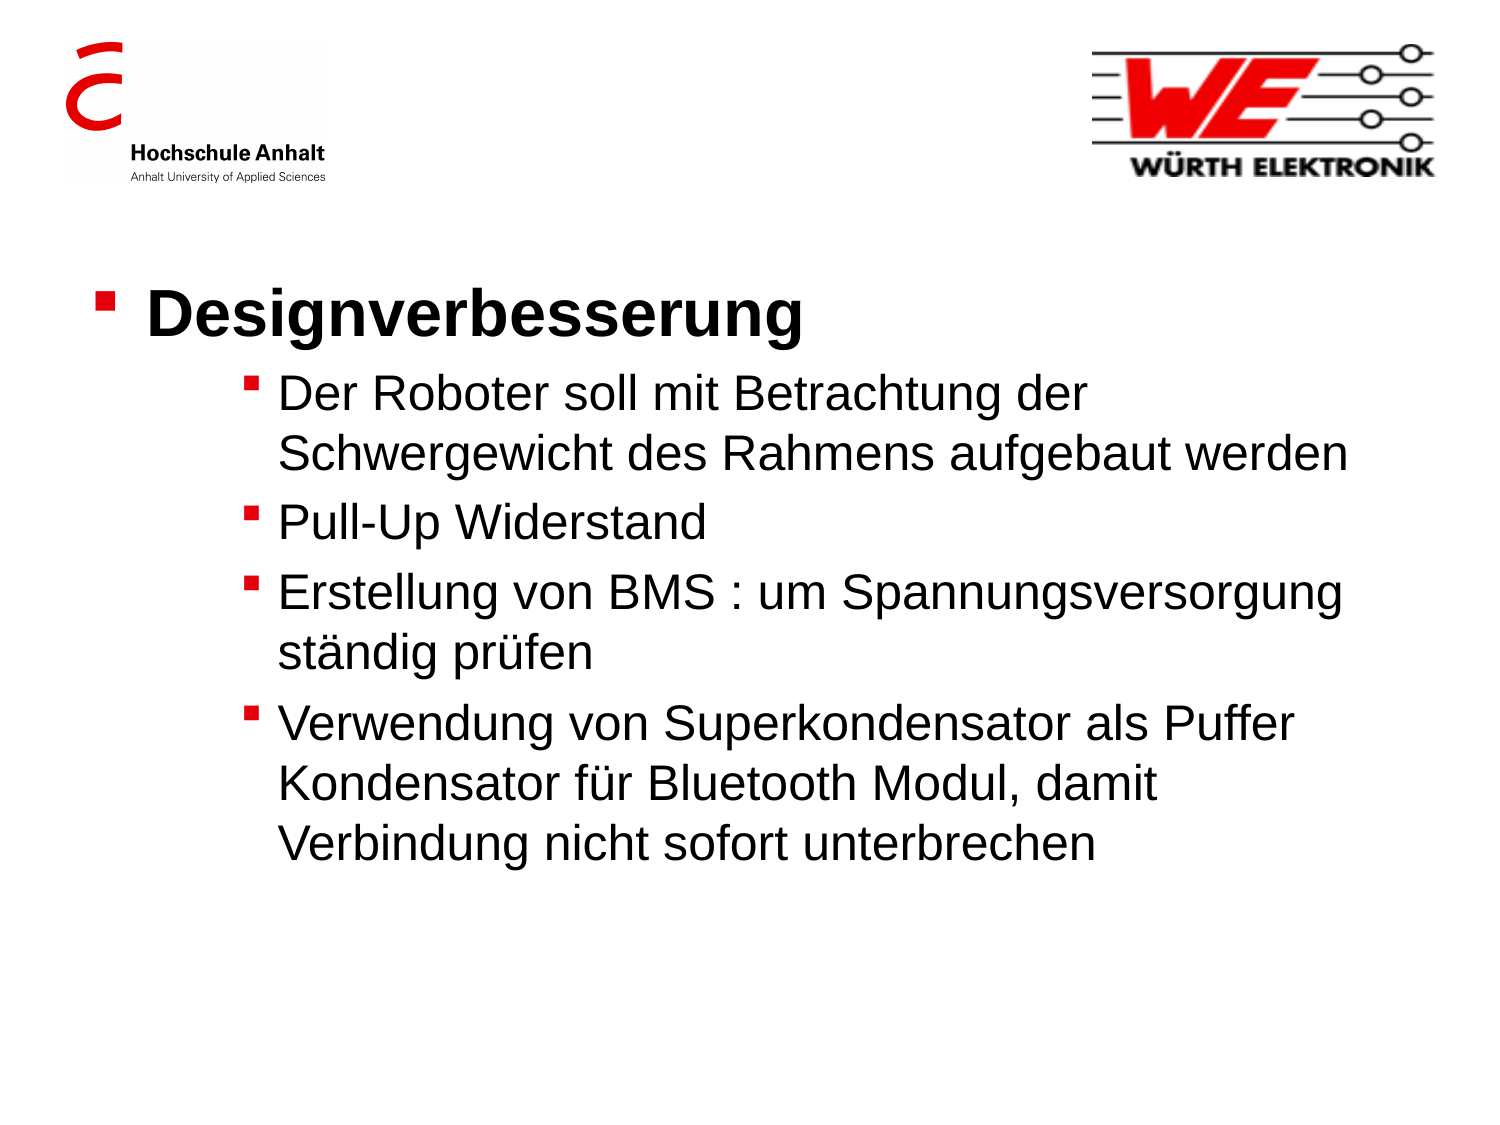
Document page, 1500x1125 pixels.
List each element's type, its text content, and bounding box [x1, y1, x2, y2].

picture [66, 42, 325, 184]
picture [1092, 44, 1438, 177]
list Designverbesserung Der Roboter soll mit Betrachtung der Schwergewicht des Rahmens aufgebaut werden Pull-Up Widerstand Erstellung von BMS : um Spannungsversorgung ständig prüfen Verwendung von Superkondensator als Puffer Kondensator für Bluetooth Modul, damit Verbindung nicht sofort unterbrechen [75, 262, 1425, 1005]
